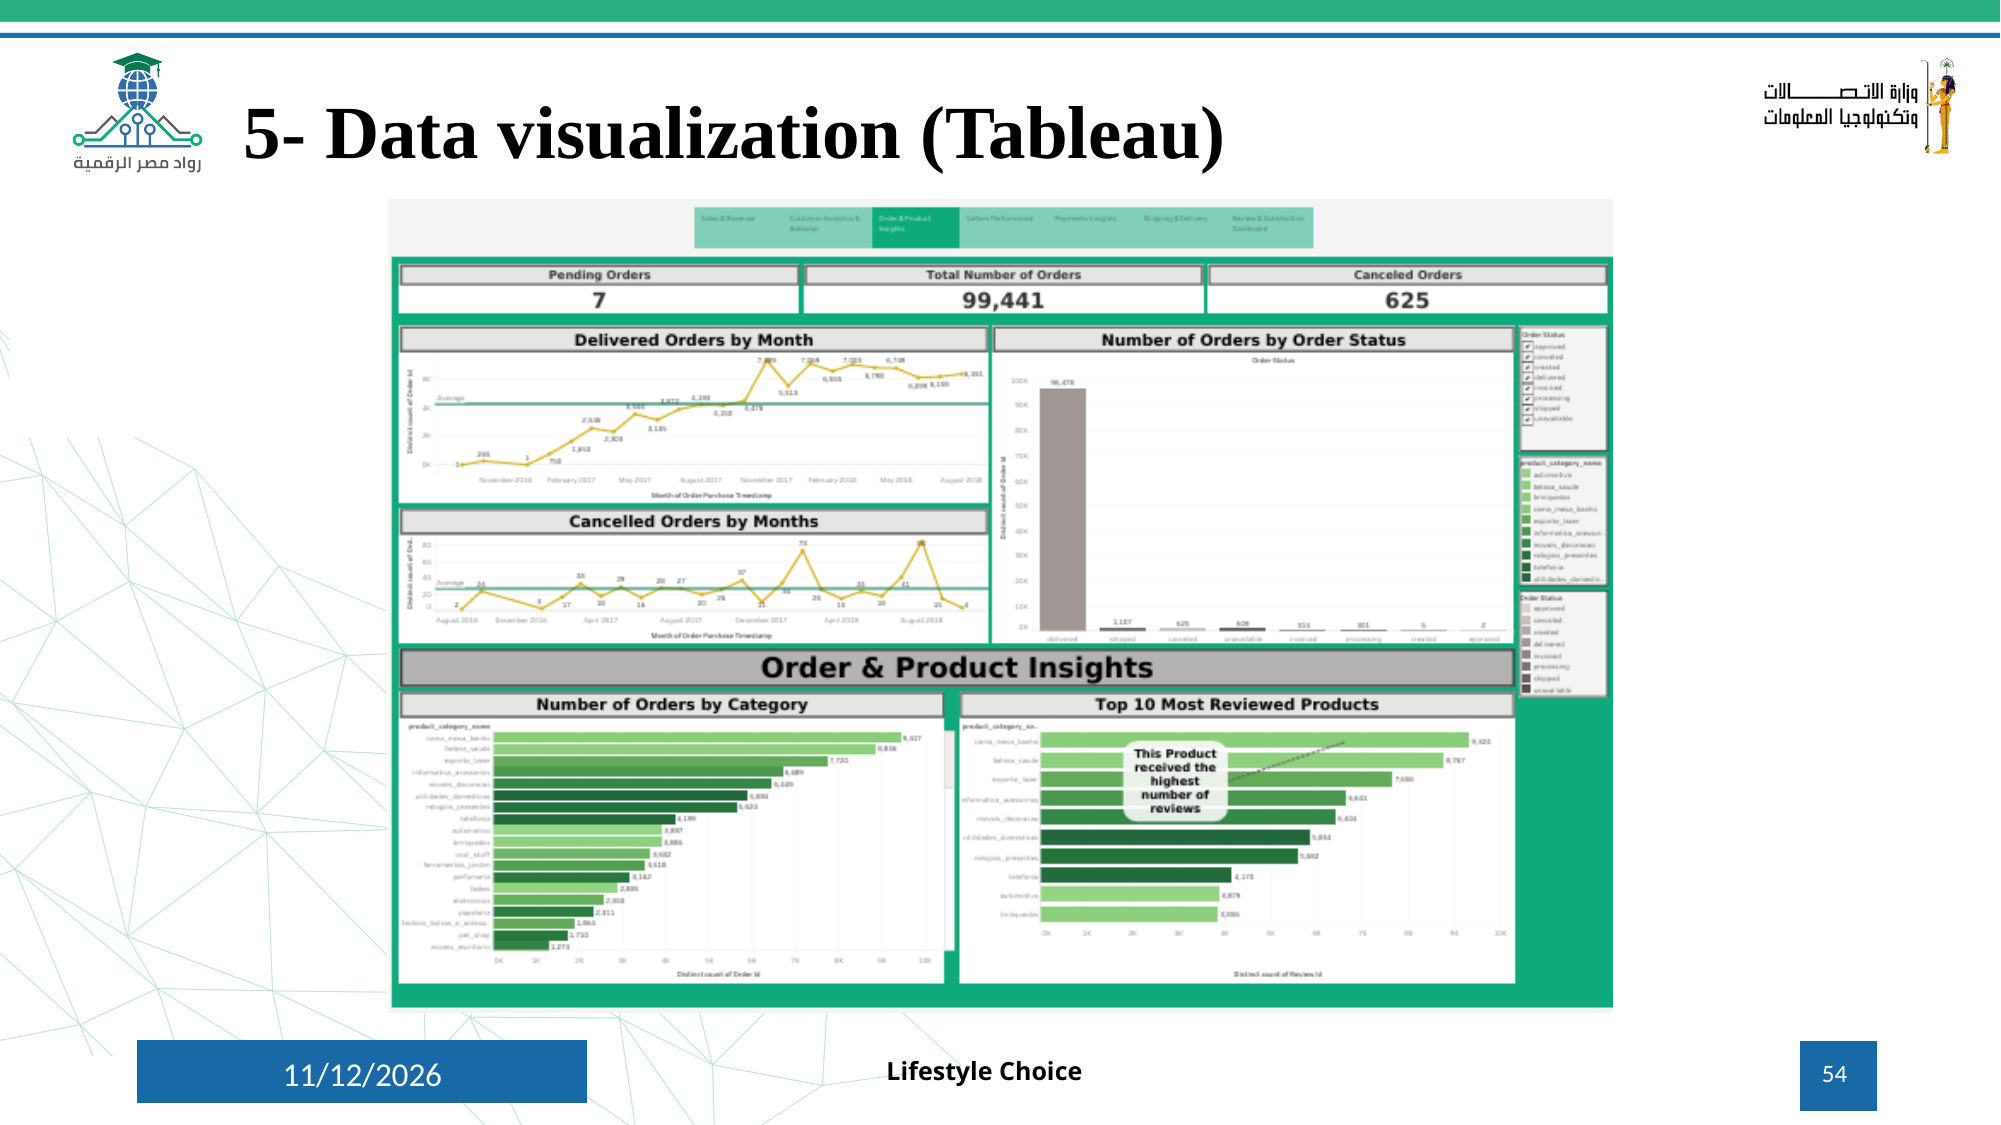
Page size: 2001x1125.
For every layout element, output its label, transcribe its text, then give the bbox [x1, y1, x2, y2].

title 5- Data visualization (Tableau) [176, 51, 1294, 200]
footer Lifestyle Choice [634, 1055, 1336, 1116]
picture [0, 0, 2000, 1125]
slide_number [137, 1042, 588, 1103]
slide_number 54 [1412, 1042, 1863, 1103]
